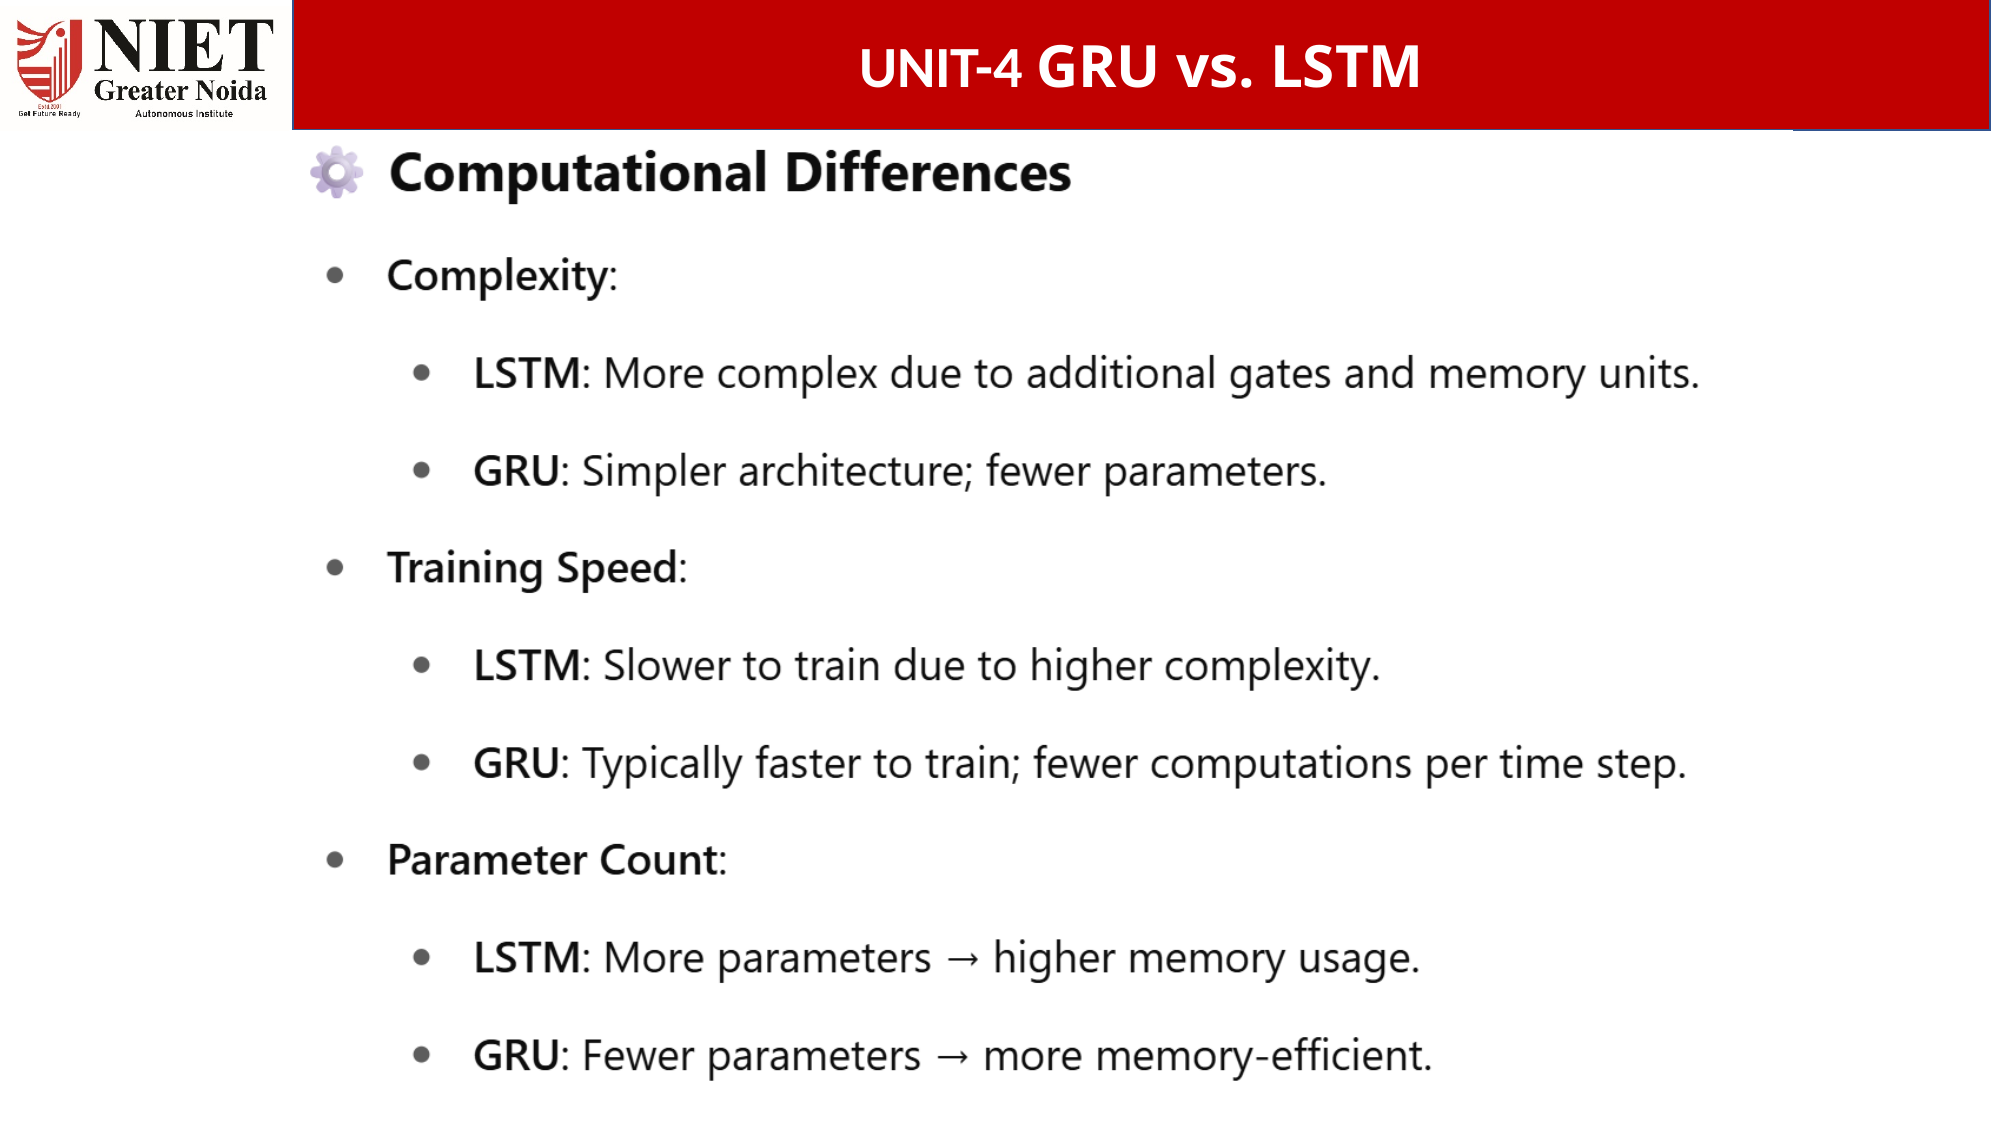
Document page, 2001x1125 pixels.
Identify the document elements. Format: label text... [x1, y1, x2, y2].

picture [0, 6, 1793, 1115]
text_box UNIT-4 GRU vs. LSTM [292, 0, 1991, 131]
